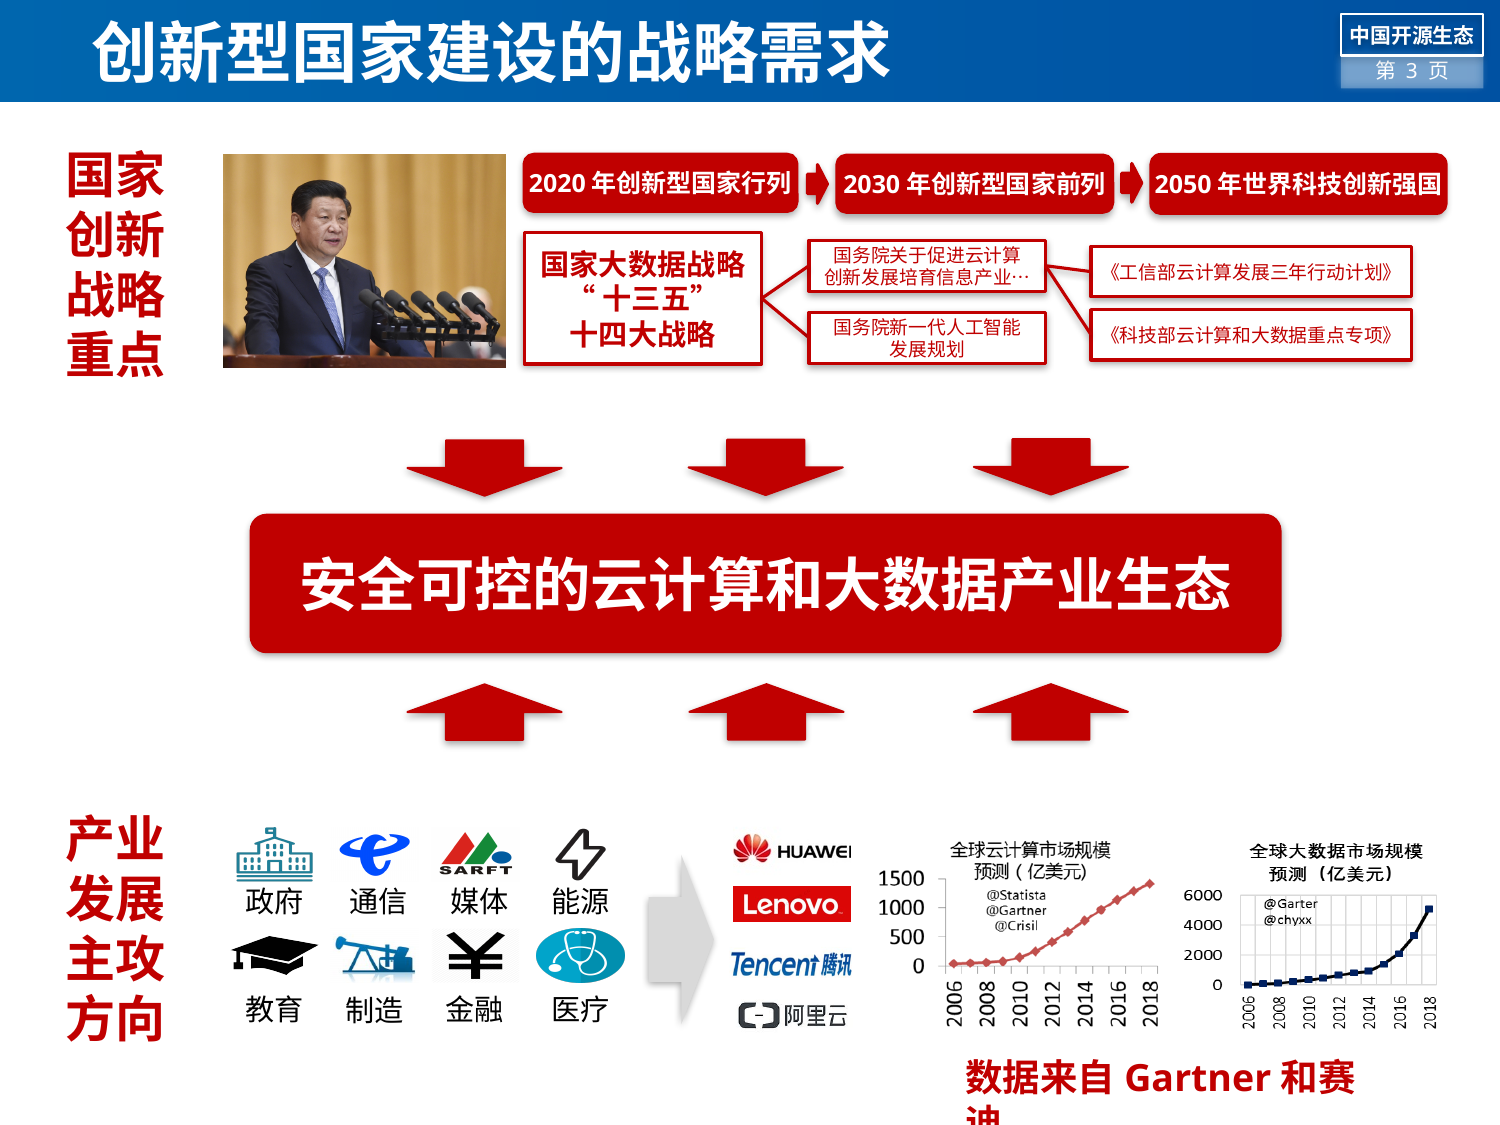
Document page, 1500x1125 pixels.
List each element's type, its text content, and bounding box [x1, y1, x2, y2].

text_box 国家 创新 战略 重点 [34, 136, 195, 392]
title 创新型国家建设的战略需求 [76, 0, 1342, 103]
text_box 国家大数据战略 “十三五” 十四大战略 [523, 232, 762, 365]
picture [222, 153, 506, 369]
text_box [761, 298, 810, 339]
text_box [761, 265, 810, 297]
text_box 国务院新一代人工智能 发展规划 [808, 312, 1046, 364]
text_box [34, 799, 1447, 1059]
text_box 《科技部云计算和大数据重点专项》 [1090, 309, 1412, 361]
text_box 数据来自Gartner和赛迪 [950, 1067, 1390, 1125]
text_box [1045, 265, 1092, 335]
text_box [251, 438, 1280, 740]
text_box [523, 154, 1447, 214]
text_box 《工信部云计算发展三年行动计划》 [1090, 246, 1412, 298]
text_box 国务院关于促进云计算 创新发展培育信息产业… [808, 239, 1046, 292]
